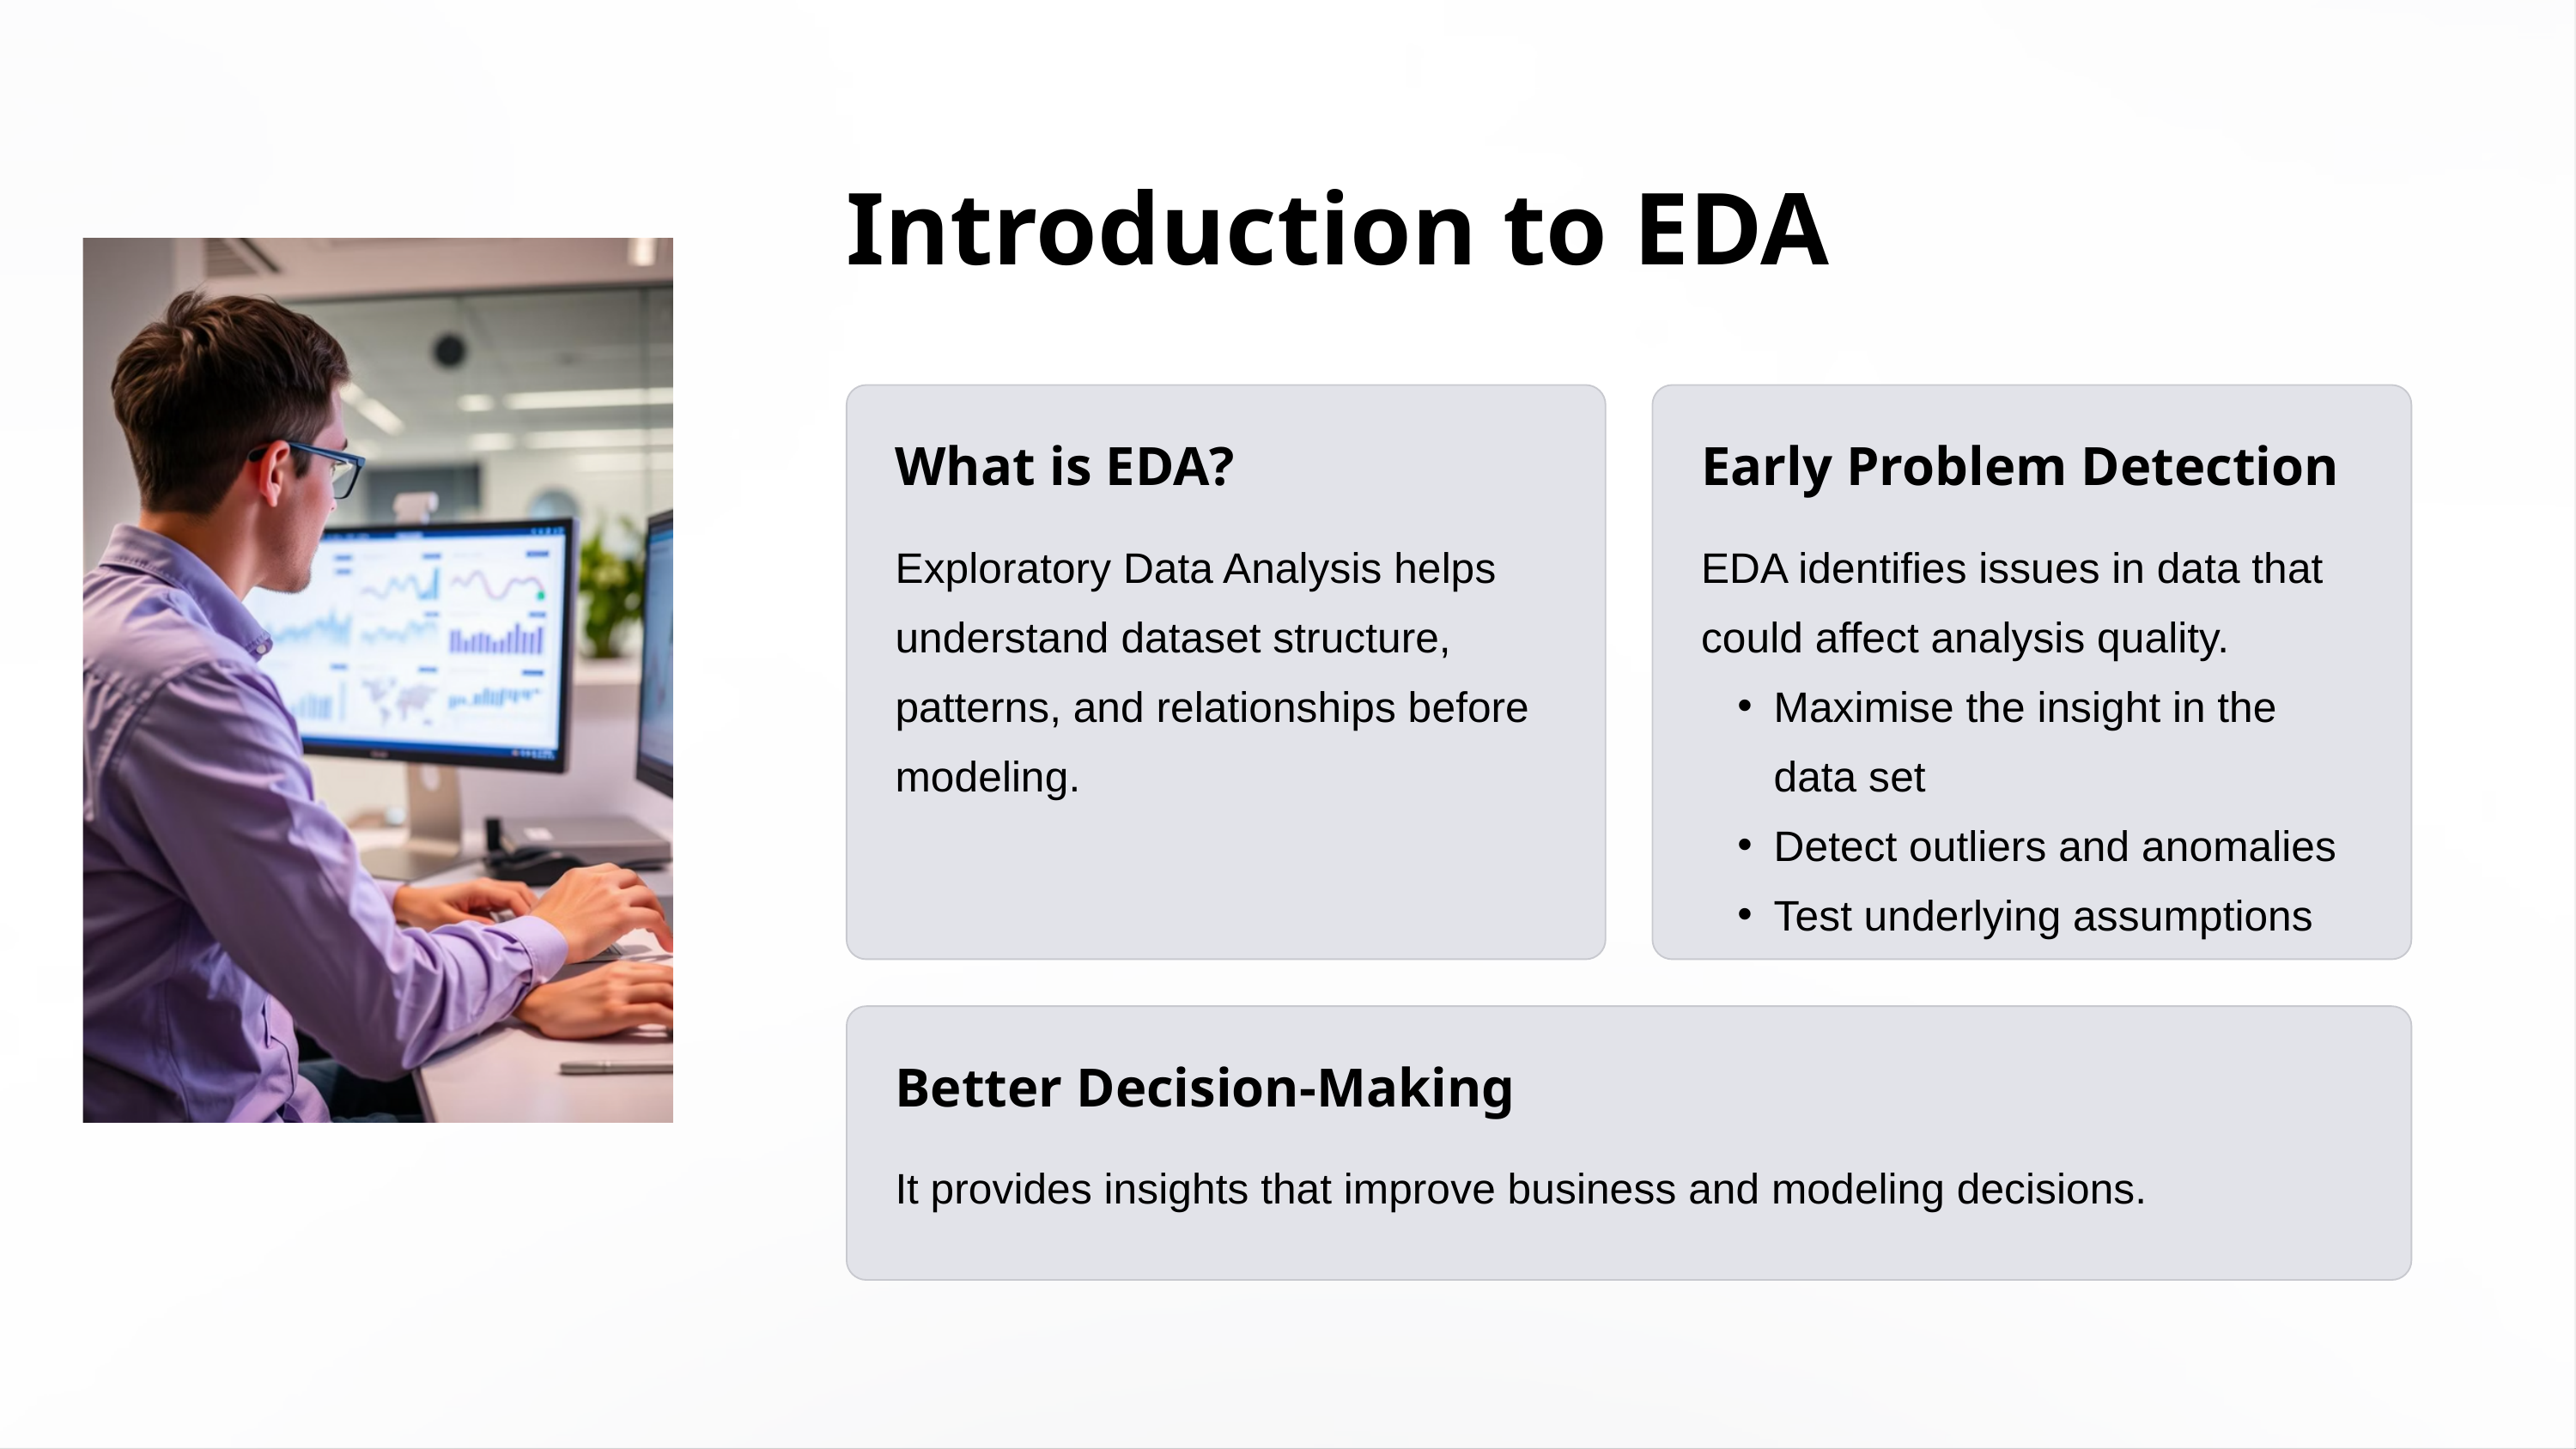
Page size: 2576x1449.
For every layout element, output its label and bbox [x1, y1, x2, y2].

text_box [895, 1054, 1553, 1140]
text_box [895, 433, 1483, 518]
text_box [895, 1155, 2364, 1232]
text_box [846, 167, 2021, 315]
text_box [1700, 535, 2363, 1003]
text_box [845, 1004, 2413, 1282]
text_box [1651, 384, 2413, 961]
text_box [1700, 433, 2363, 534]
text_box [0, 0, 2576, 1449]
text_box [845, 384, 1607, 961]
text_box [895, 535, 1558, 912]
